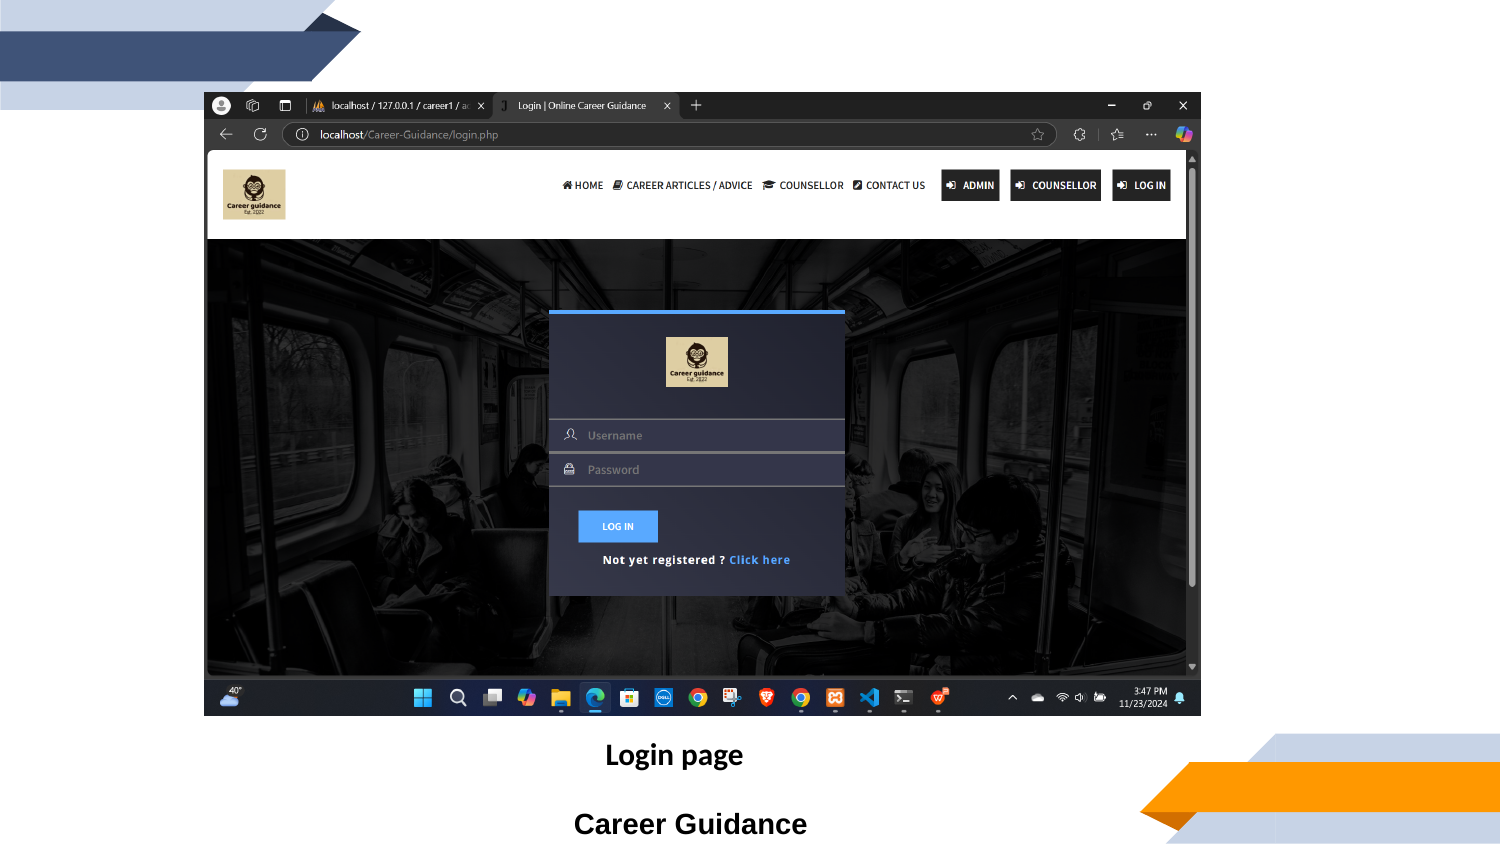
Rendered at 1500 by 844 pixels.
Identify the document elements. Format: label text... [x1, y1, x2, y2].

slide_number [1258, 760, 1500, 813]
text_box Career Guidance [541, 750, 841, 844]
text_box Login page [510, 724, 1003, 787]
picture [204, 92, 1201, 717]
